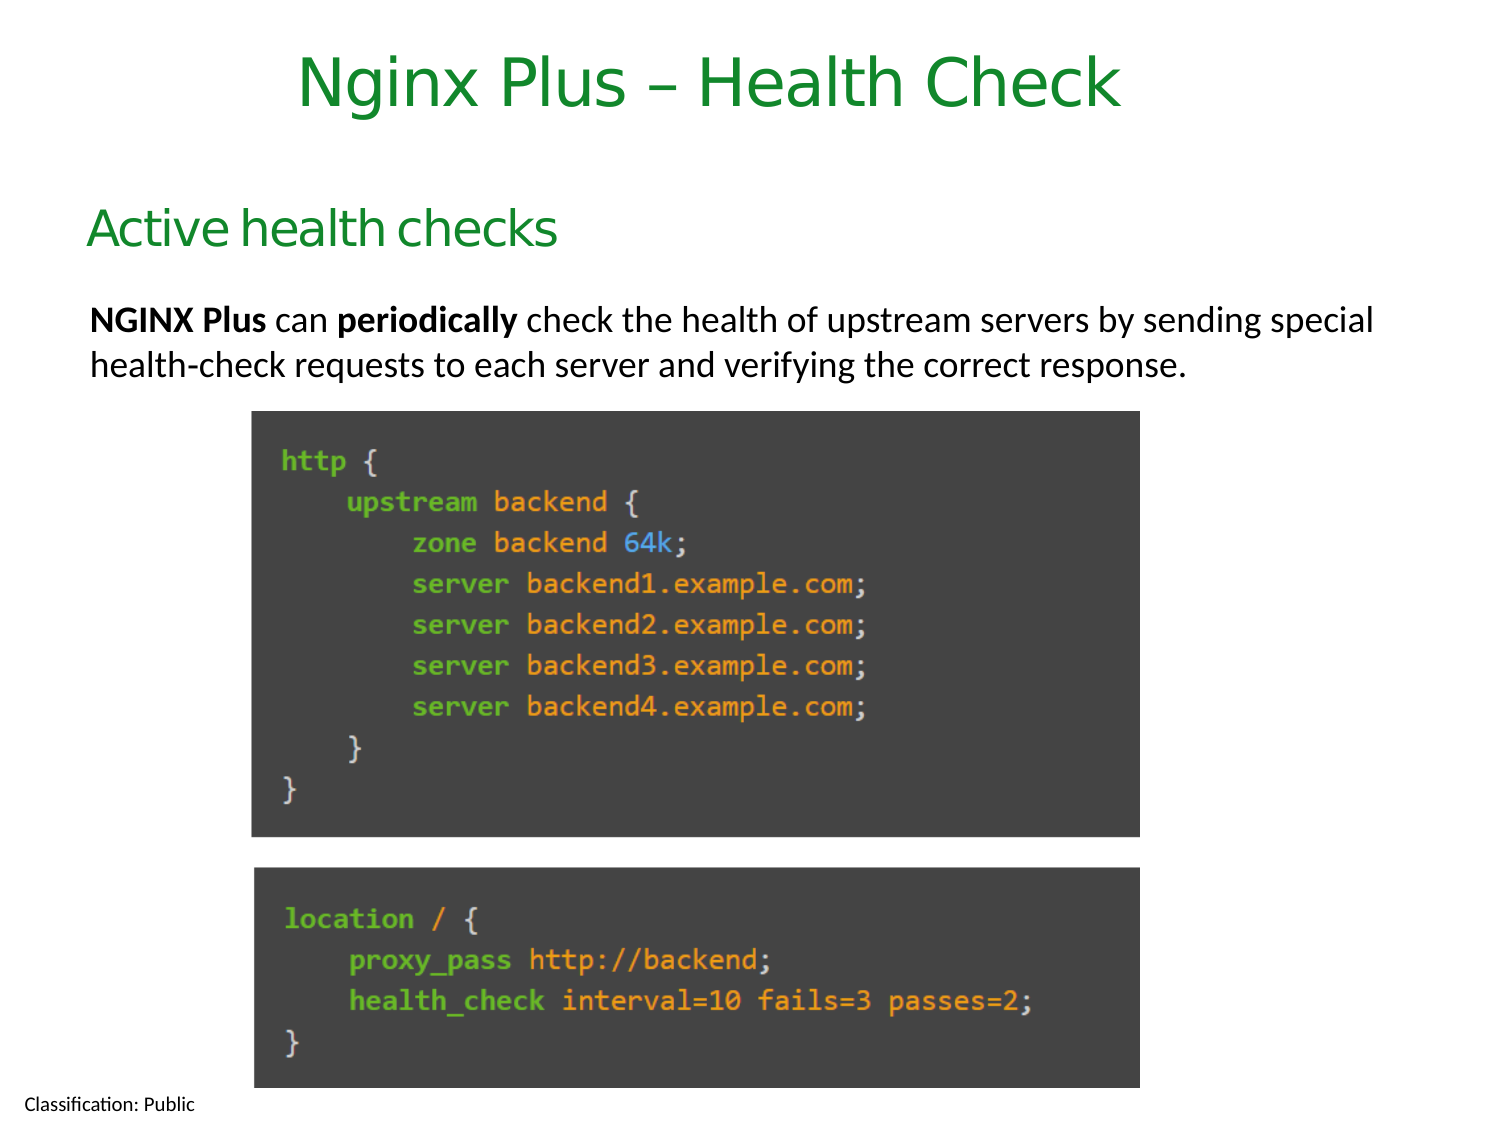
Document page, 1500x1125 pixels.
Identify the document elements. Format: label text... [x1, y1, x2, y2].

title Nginx Plus – Health Check [293, 37, 1207, 228]
picture [249, 410, 1140, 1088]
text_box NGINX Plus can periodically check the health of upstream servers by sending special health‑check requests to each server and verifying the correct response. [74, 287, 1438, 393]
text_box Active health checks [71, 189, 575, 264]
